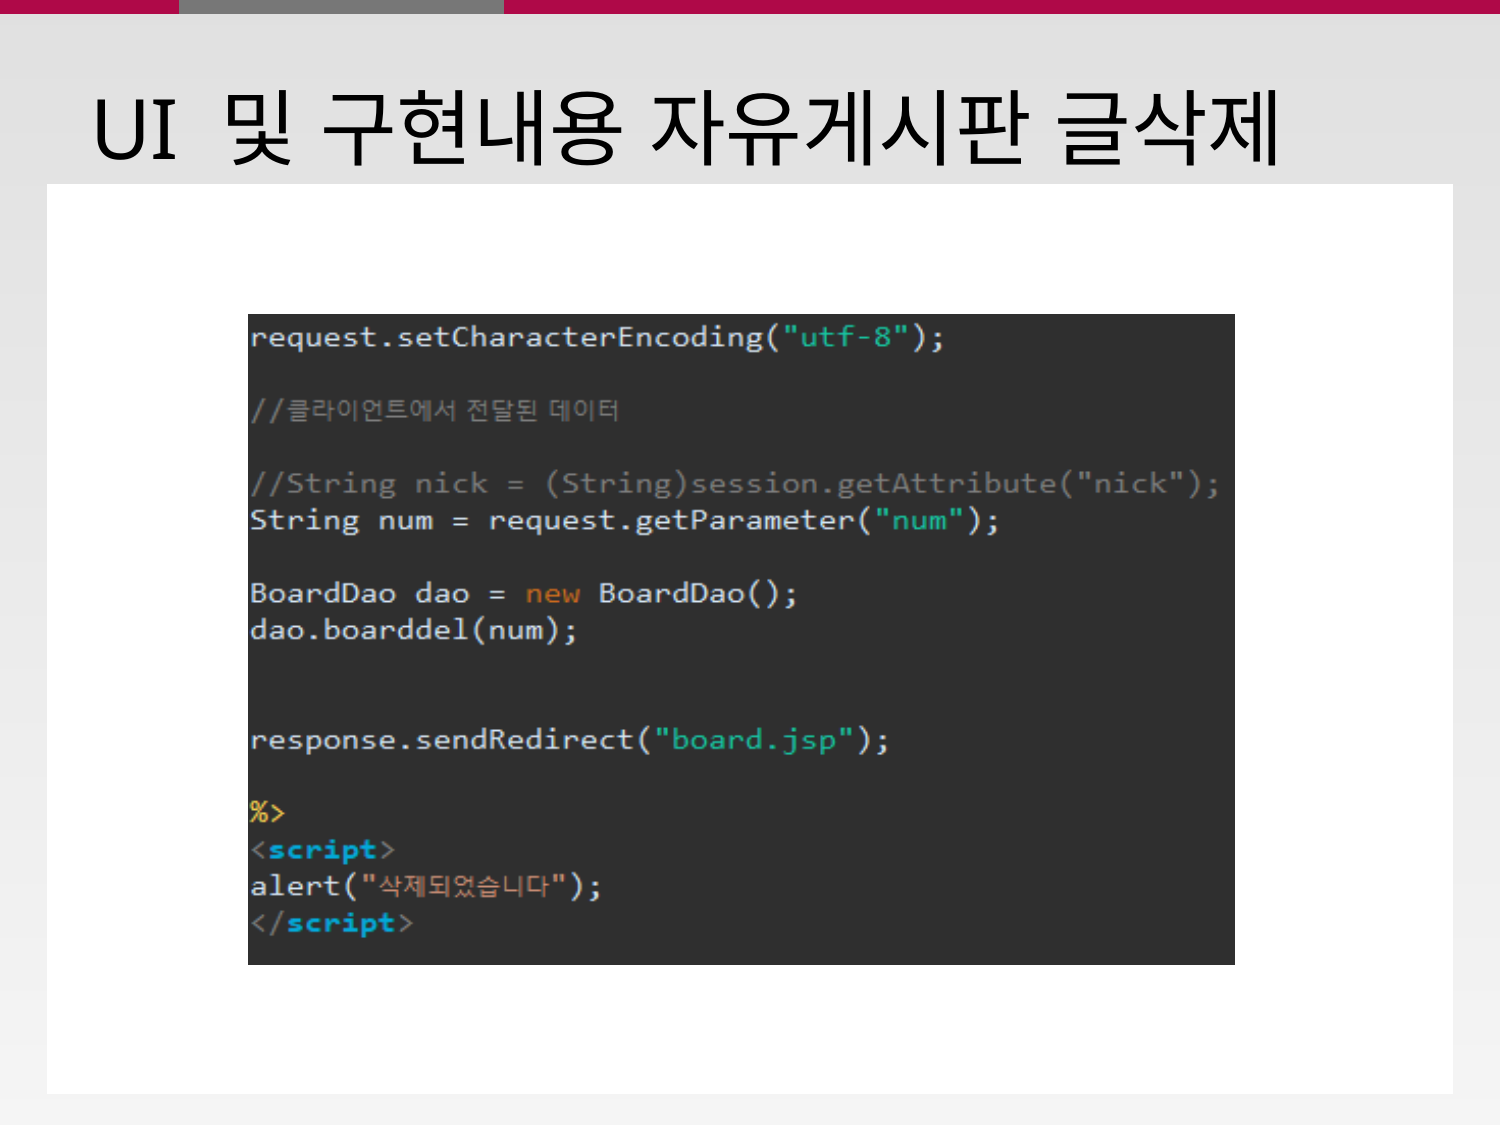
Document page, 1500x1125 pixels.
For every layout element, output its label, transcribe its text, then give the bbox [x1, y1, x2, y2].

title UI 및 구현내용 자유게시판 글삭제 [75, 50, 1425, 183]
picture [46, 183, 1454, 1096]
